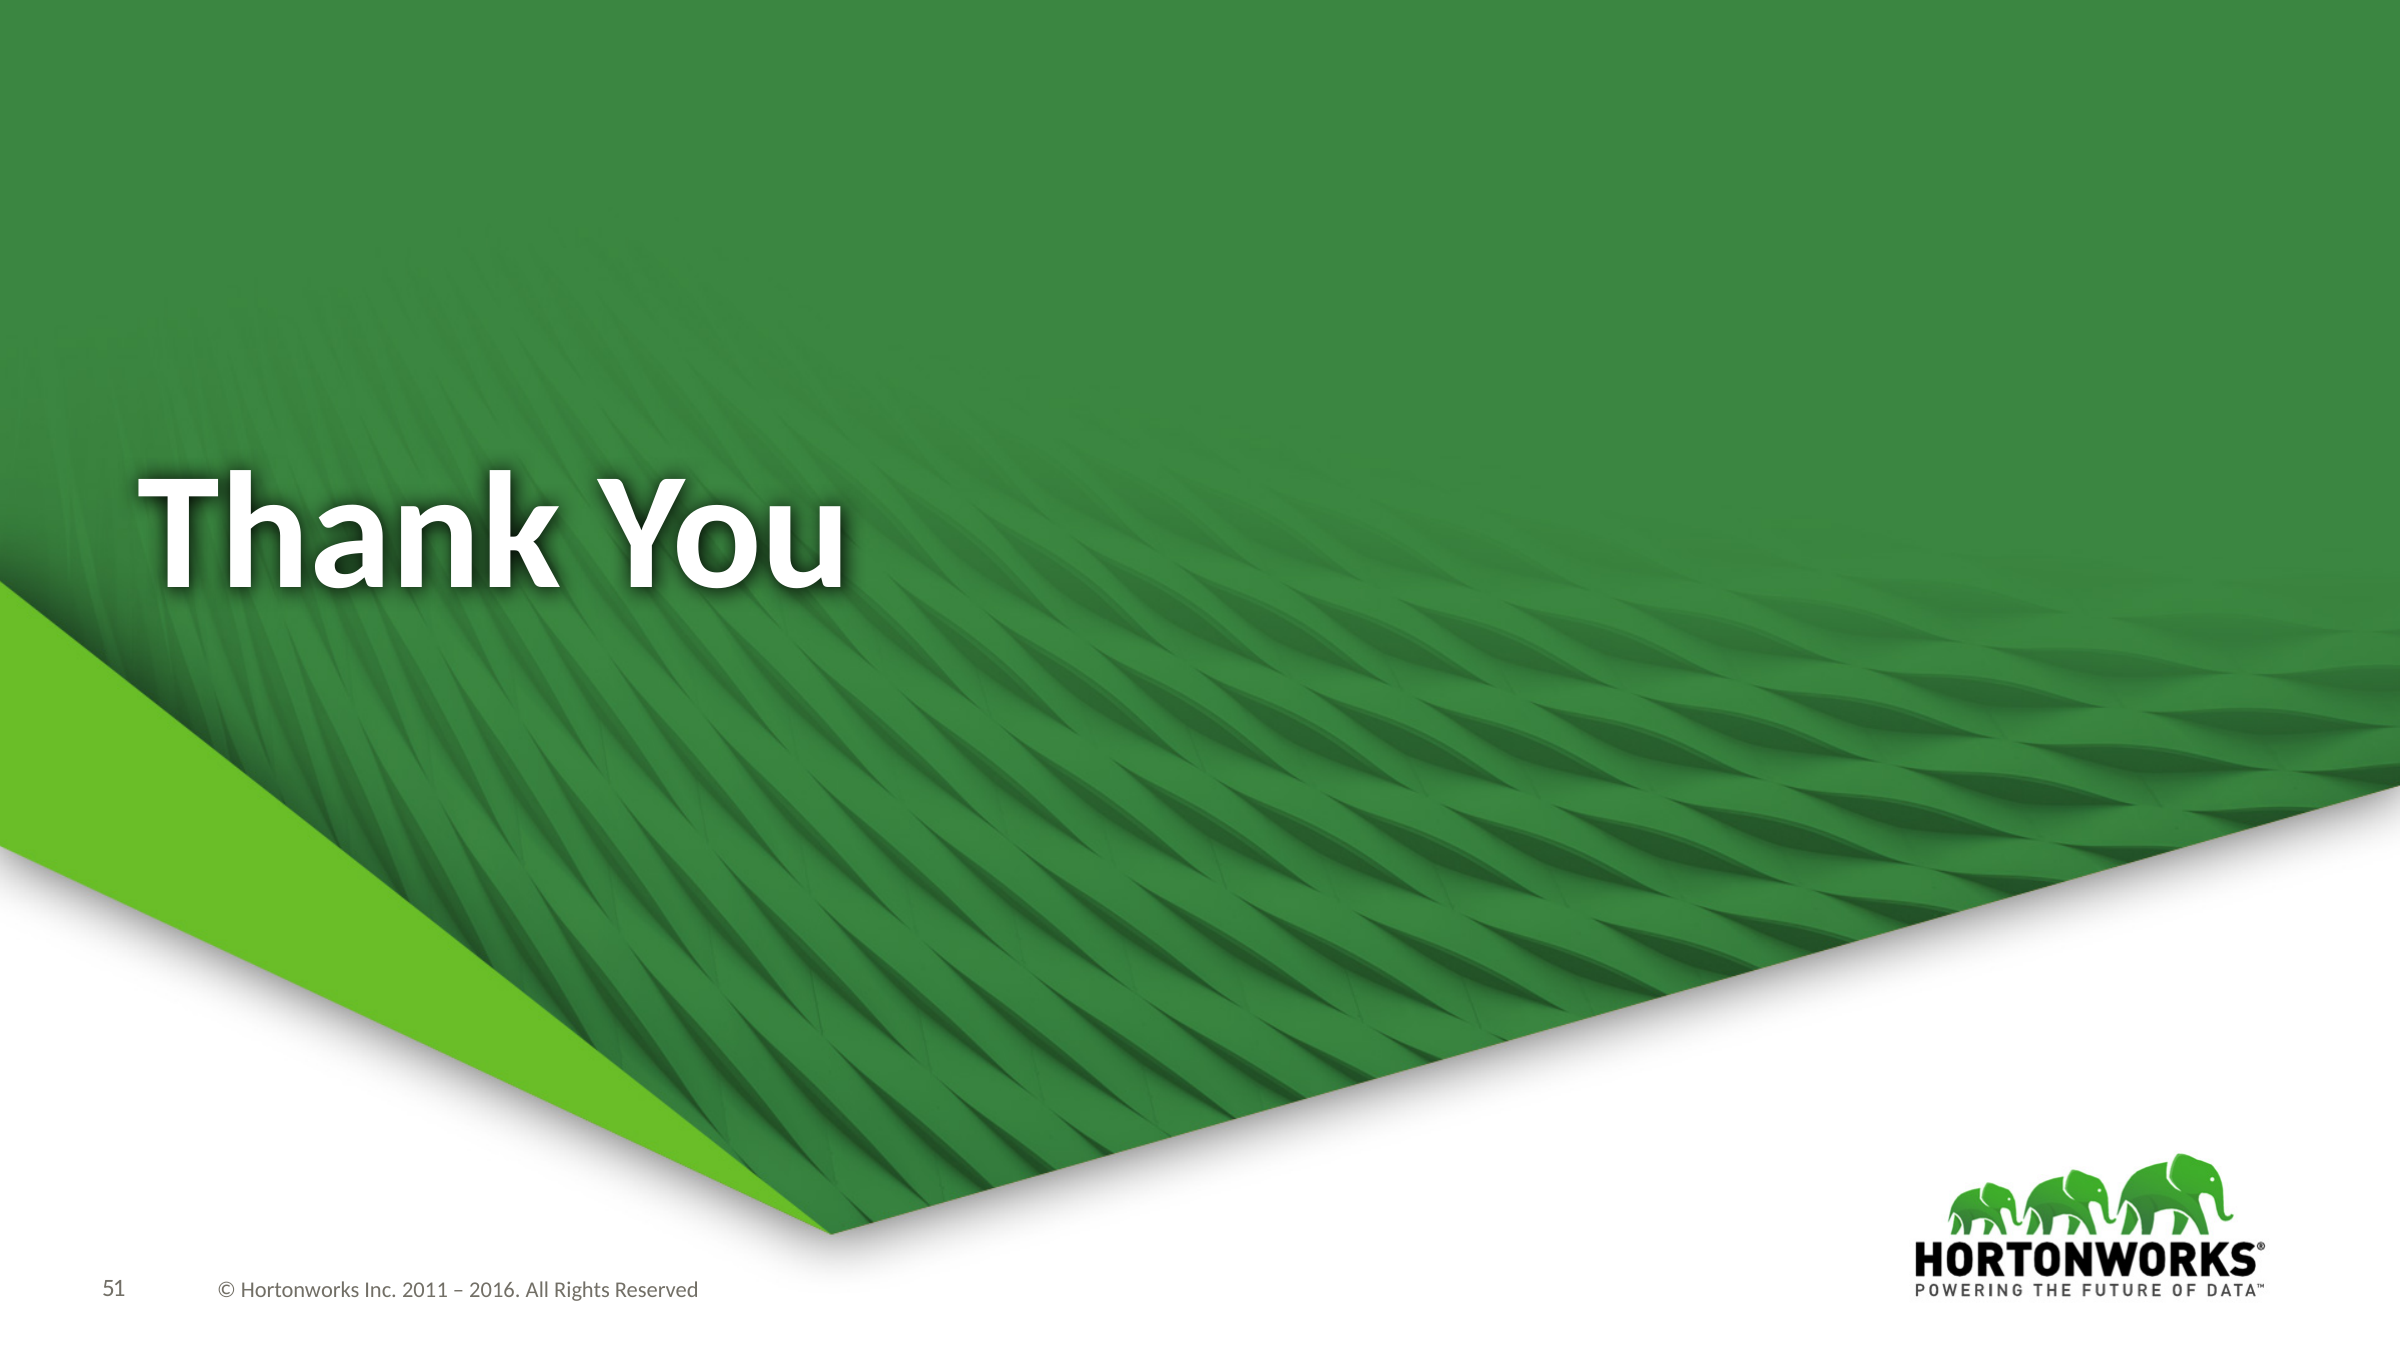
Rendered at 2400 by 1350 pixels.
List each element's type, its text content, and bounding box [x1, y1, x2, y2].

title Thank You [138, 444, 2303, 622]
picture [0, 0, 2400, 1350]
